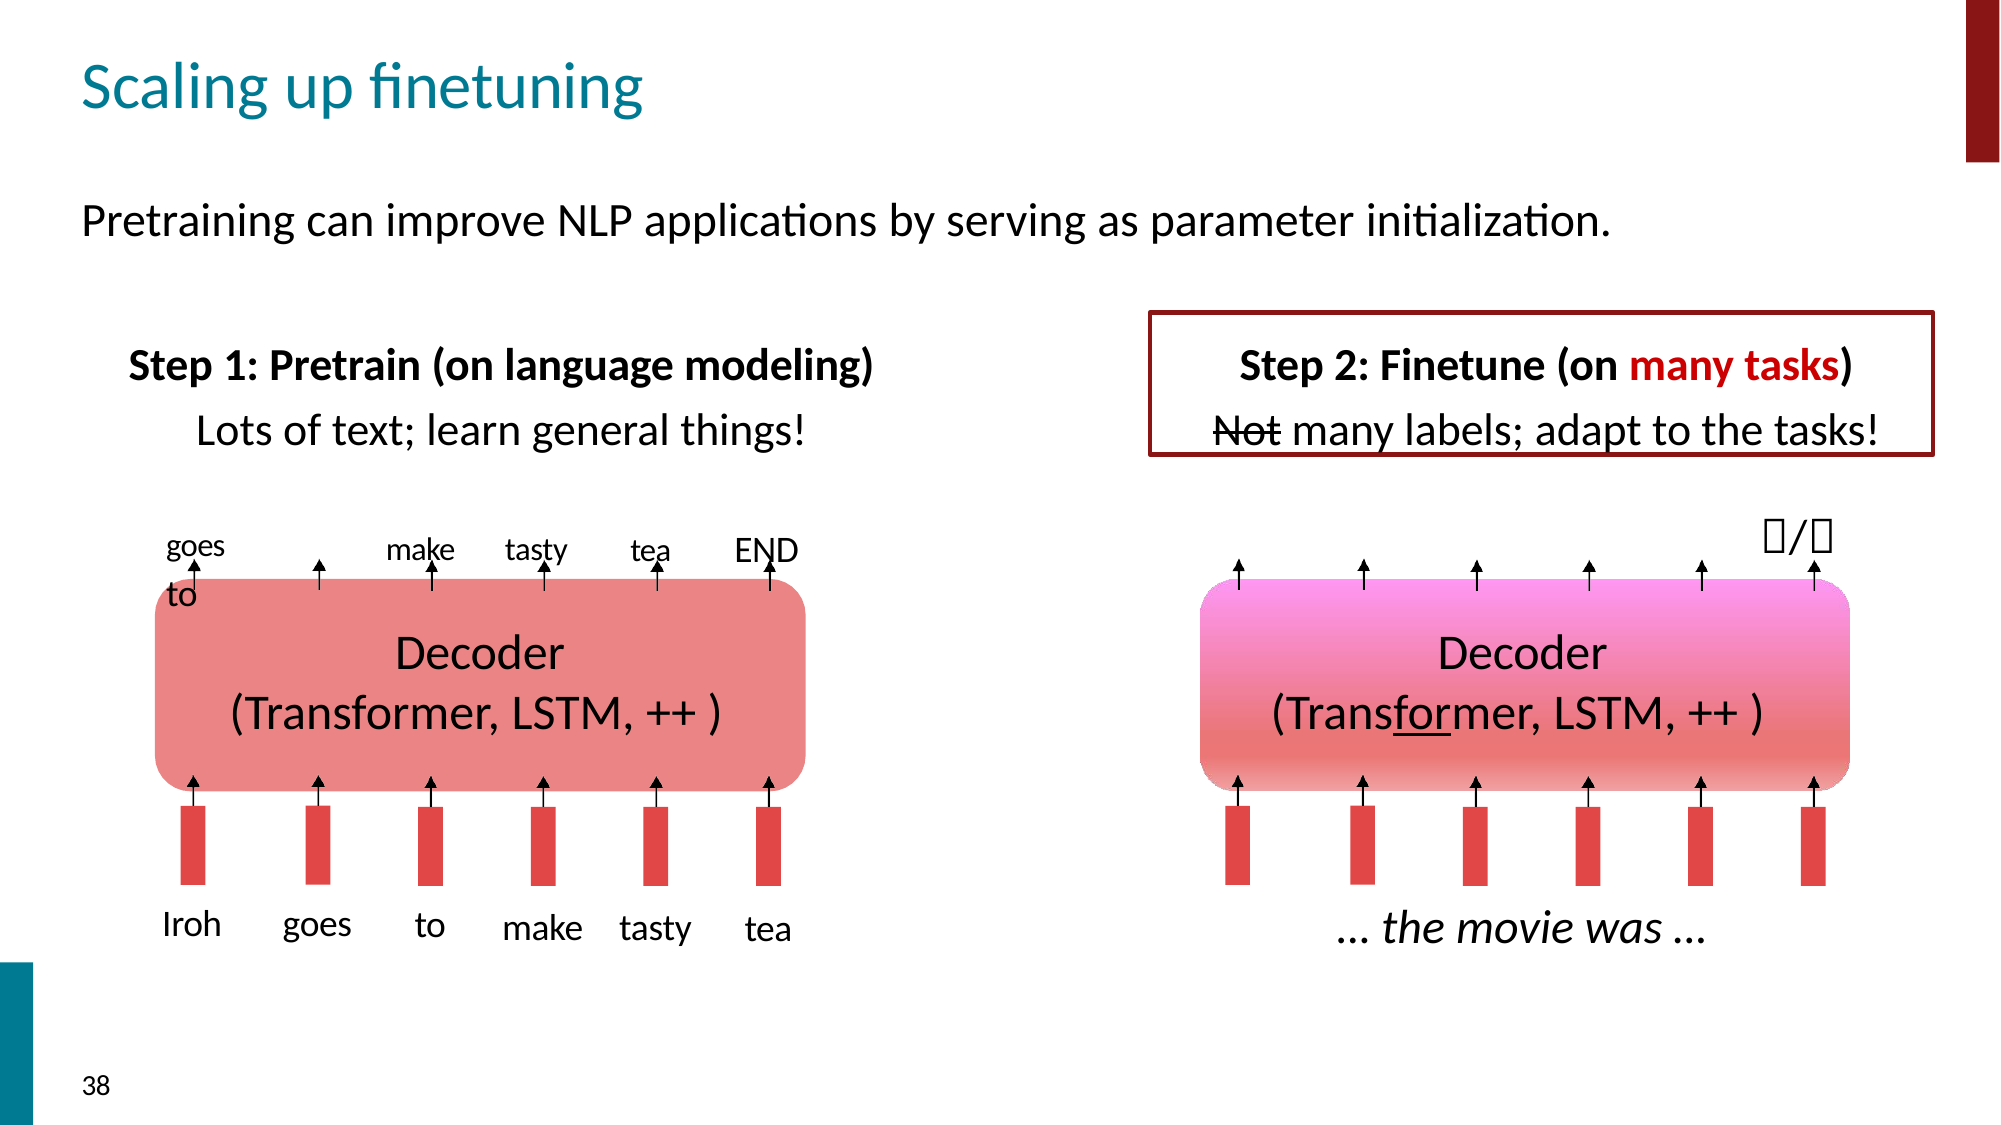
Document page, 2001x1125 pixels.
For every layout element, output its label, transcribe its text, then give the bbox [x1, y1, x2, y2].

text_box tasty [617, 901, 695, 949]
text_box goes to [164, 499, 332, 577]
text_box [1231, 558, 1821, 808]
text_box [1200, 579, 1850, 887]
text_box Iroh [160, 897, 225, 945]
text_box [186, 558, 777, 808]
text_box Pretraining can improve NLP applications by serving as parameter initialization. [79, 186, 1620, 247]
text_box make tasty tea END [383, 503, 800, 574]
text_box Step 1: Pretrain (on language modeling) Lots of text; learn general things! [125, 321, 878, 455]
text_box … the movie was … [1335, 895, 1710, 954]
text_box / [1758, 503, 1861, 563]
text_box tea [742, 902, 795, 950]
text_box Step 2: Finetune (on many tasks) Not many labels; adapt to the tasks! [1150, 312, 1934, 455]
text_box goes [280, 897, 355, 945]
title Scaling up finetuning [78, 39, 1922, 230]
text_box to [412, 898, 448, 946]
text_box make [500, 901, 587, 949]
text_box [154, 578, 807, 887]
slide_number 38 [75, 1071, 119, 1125]
